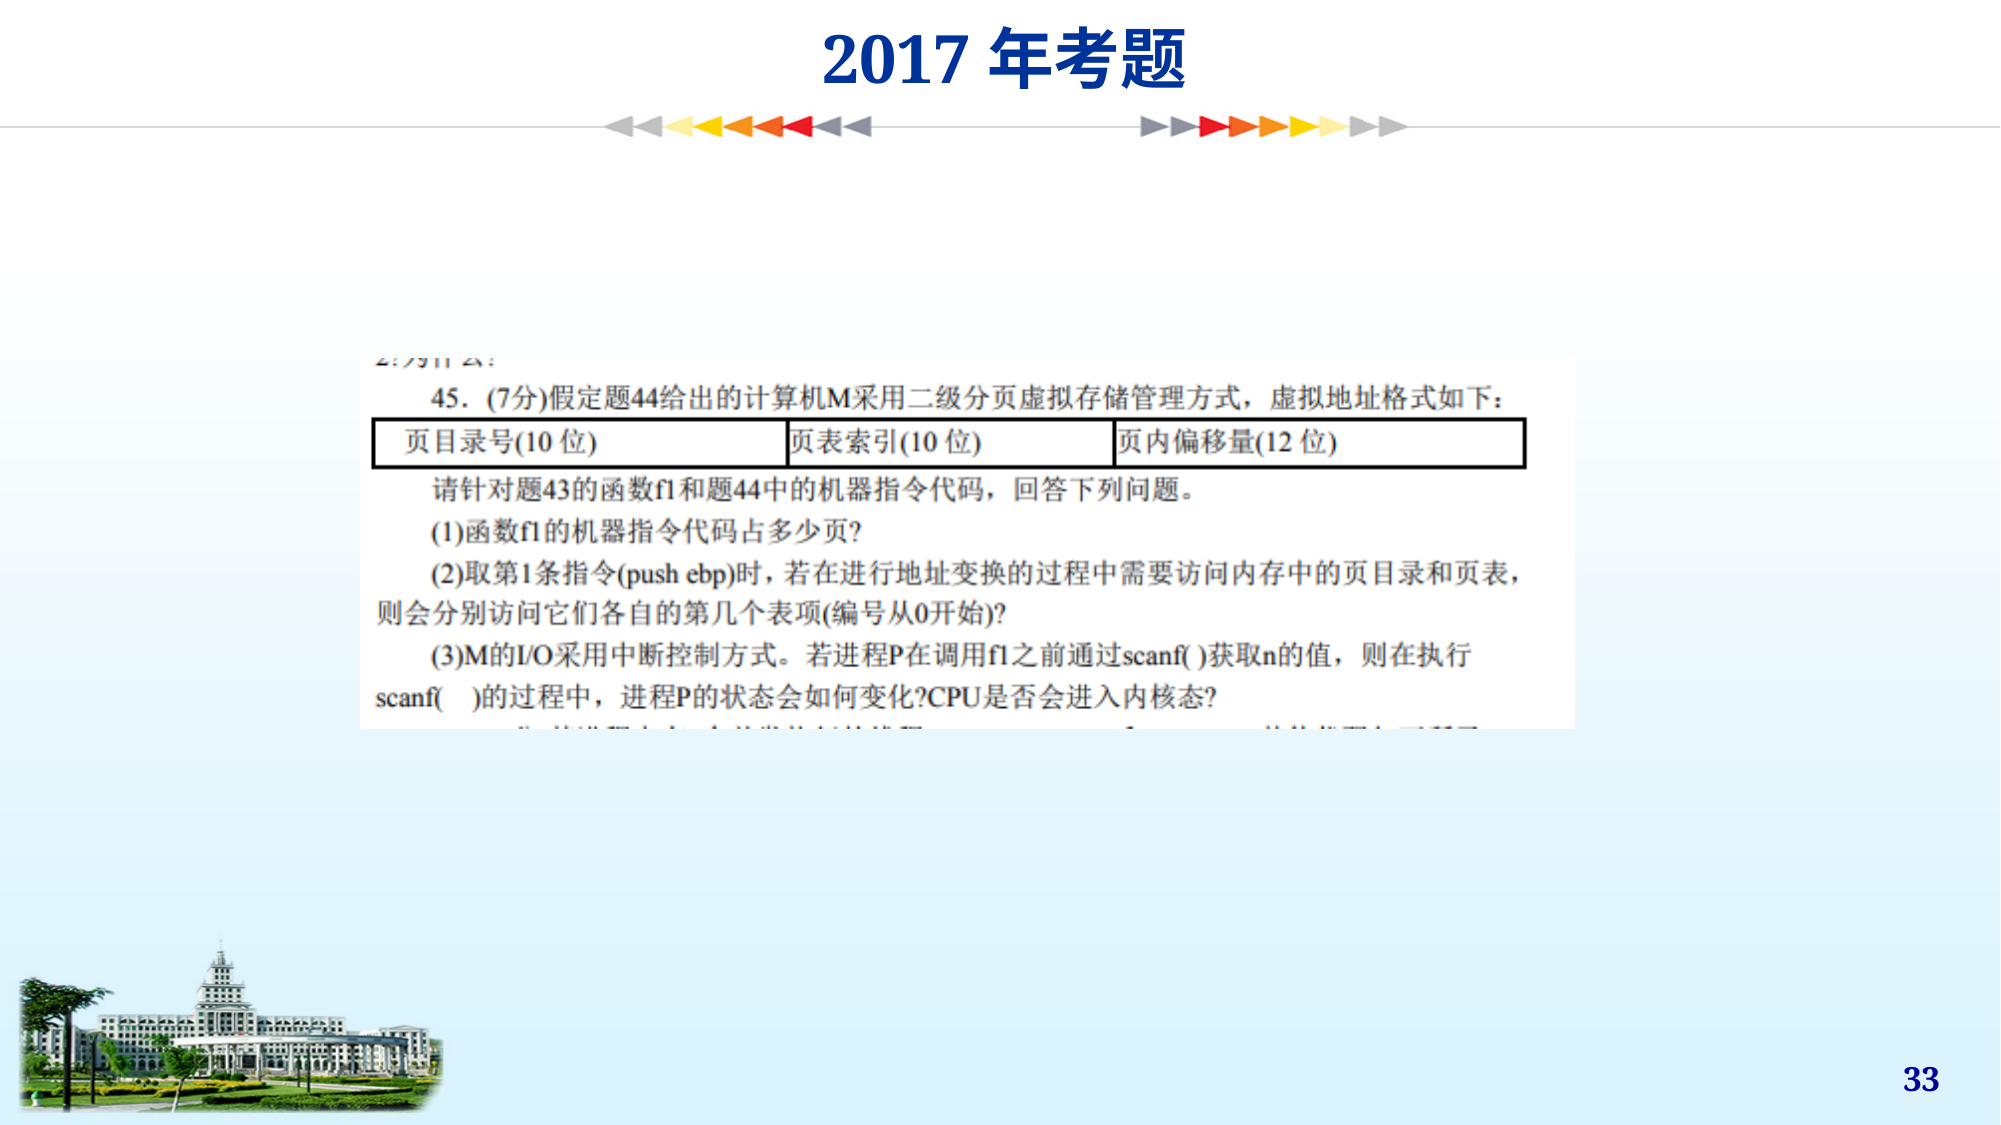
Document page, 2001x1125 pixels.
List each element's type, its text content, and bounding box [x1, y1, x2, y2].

picture [0, 0, 2001, 1125]
title 2017年考题 [254, 9, 1755, 104]
slide_number 33 [1843, 1042, 2000, 1118]
